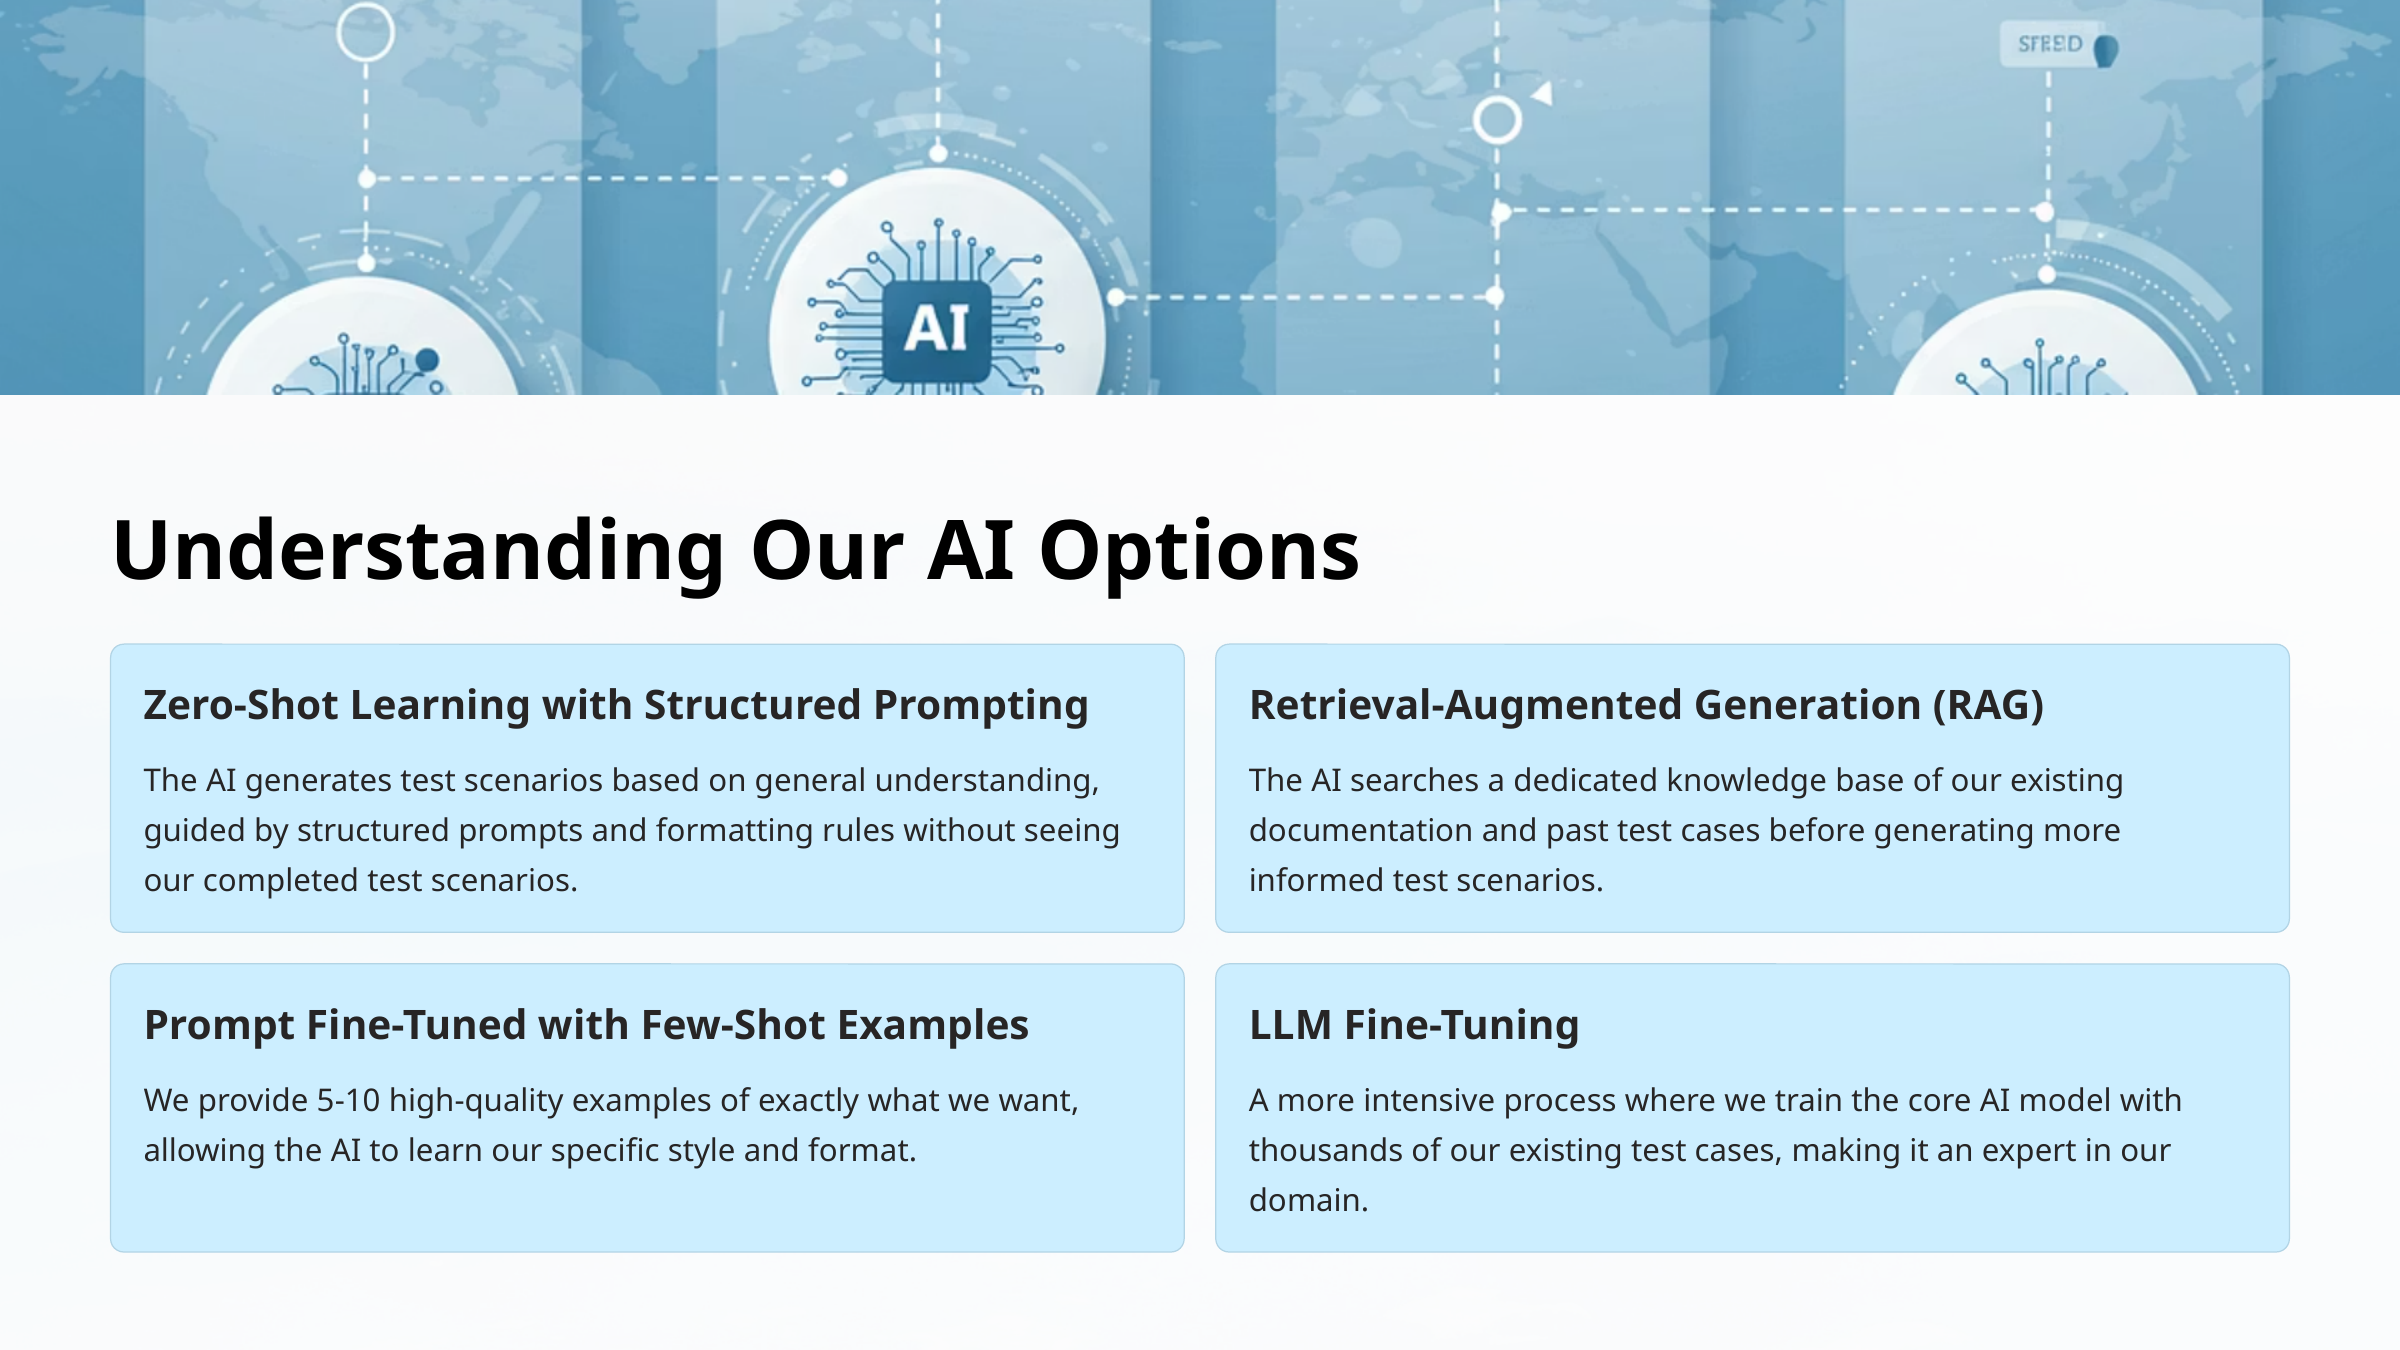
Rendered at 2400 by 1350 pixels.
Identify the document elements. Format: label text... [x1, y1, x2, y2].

text_box LLM Fine-Tuning [1248, 996, 1664, 1049]
text_box Retrieval-Augmented Generation (RAG) [1248, 676, 1998, 729]
text_box The AI searches a dedicated knowledge base of our existing documentation and past test cases before generating more informed test scenarios. [1248, 747, 2257, 900]
text_box Prompt Fine-Tuned with Few-Shot Examples [143, 996, 990, 1049]
text_box [110, 963, 1185, 1253]
text_box [110, 644, 1185, 933]
text_box [1215, 644, 2290, 933]
text_box A more intensive process where we train the core AI model with thousands of our existing test cases, making it an expert in our domain. [1248, 1067, 2257, 1220]
text_box We provide 5-10 high-quality examples of exactly what we want, allowing the AI to learn our specific style and format. [143, 1067, 1152, 1169]
text_box [1215, 963, 2290, 1253]
text_box Understanding Our AI Options [110, 492, 1277, 597]
picture [0, 0, 2400, 395]
text_box The AI generates test scenarios based on general understanding, guided by structured prompts and formatting rules without seeing our completed test scenarios. [143, 747, 1152, 900]
text_box Zero-Shot Learning with Structured Prompting [143, 676, 1037, 729]
